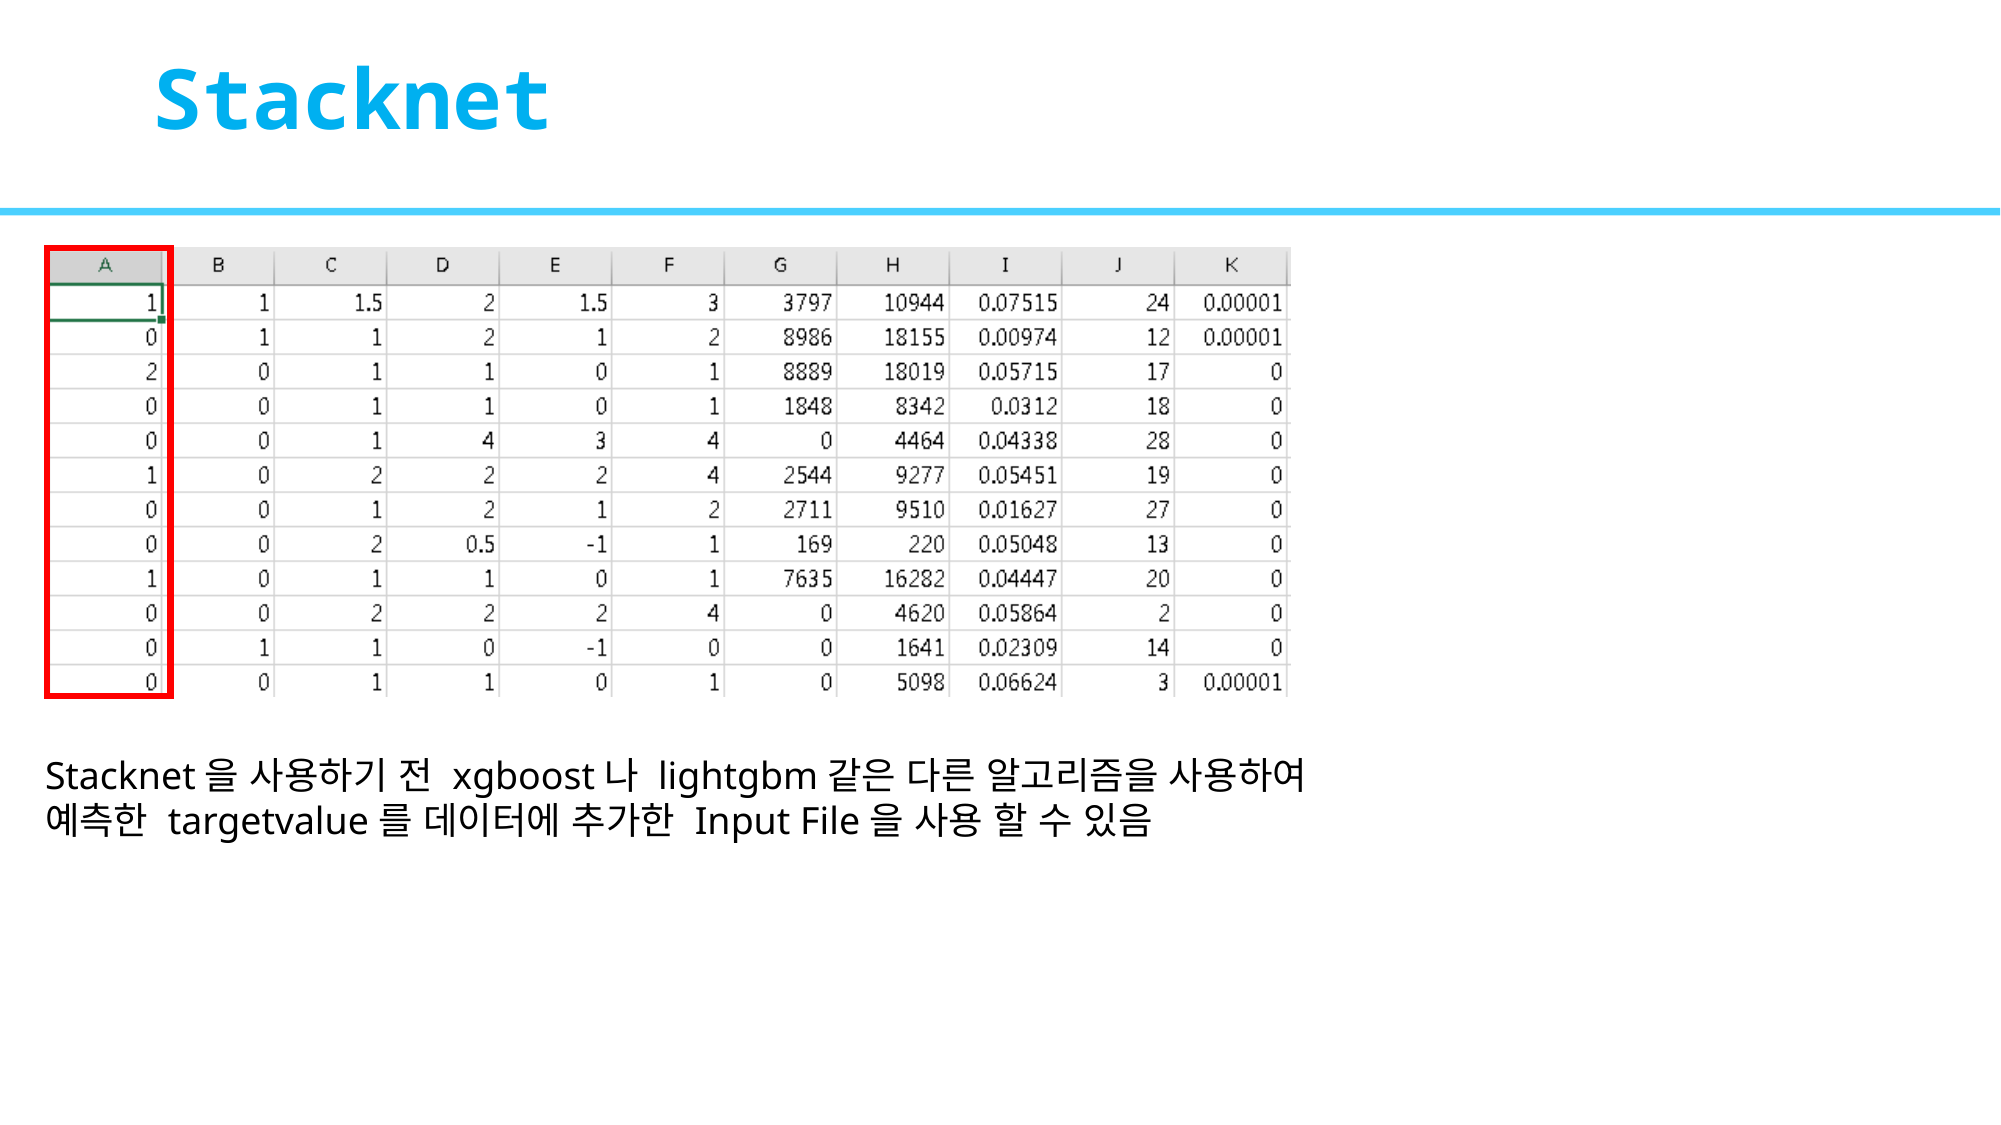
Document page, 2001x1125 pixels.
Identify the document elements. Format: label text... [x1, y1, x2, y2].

picture [47, 247, 1291, 697]
title Stacknet [137, 34, 1922, 172]
text_box Stacknet을 사용하기 전 xgboost나 lightgbm같은 다른 알고리즘을 사용하여 예측한 targetvalue를 데이터에 추가한 Input File을 사용 할 수 있음 [30, 744, 1325, 849]
